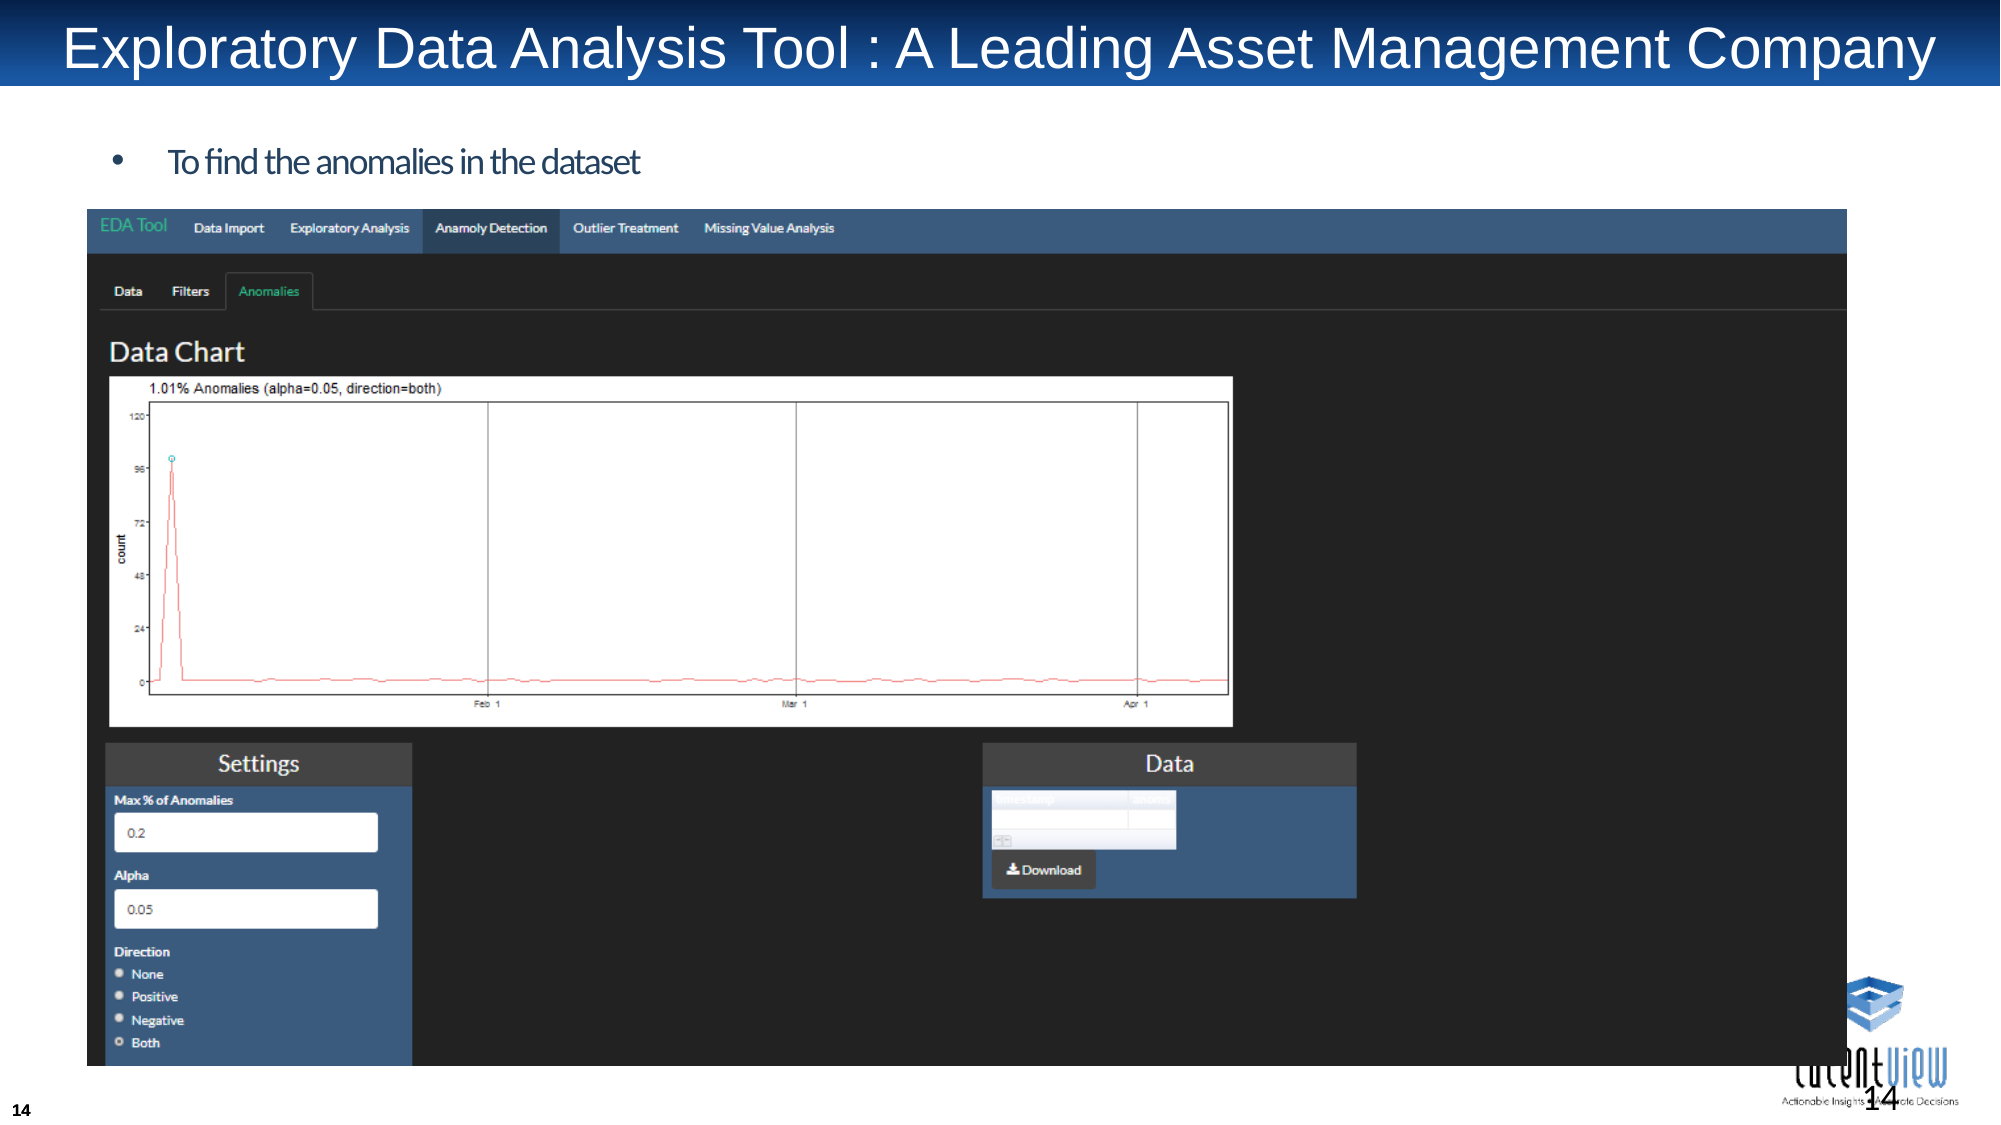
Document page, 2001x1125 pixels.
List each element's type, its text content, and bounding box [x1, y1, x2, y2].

picture [87, 209, 1988, 1125]
text_box To find the anomalies in the dataset [87, 113, 1762, 209]
title Exploratory Data Analysis Tool : A Leading Asset Management Company [30, 16, 1972, 84]
slide_number 14 [1846, 1065, 2000, 1125]
